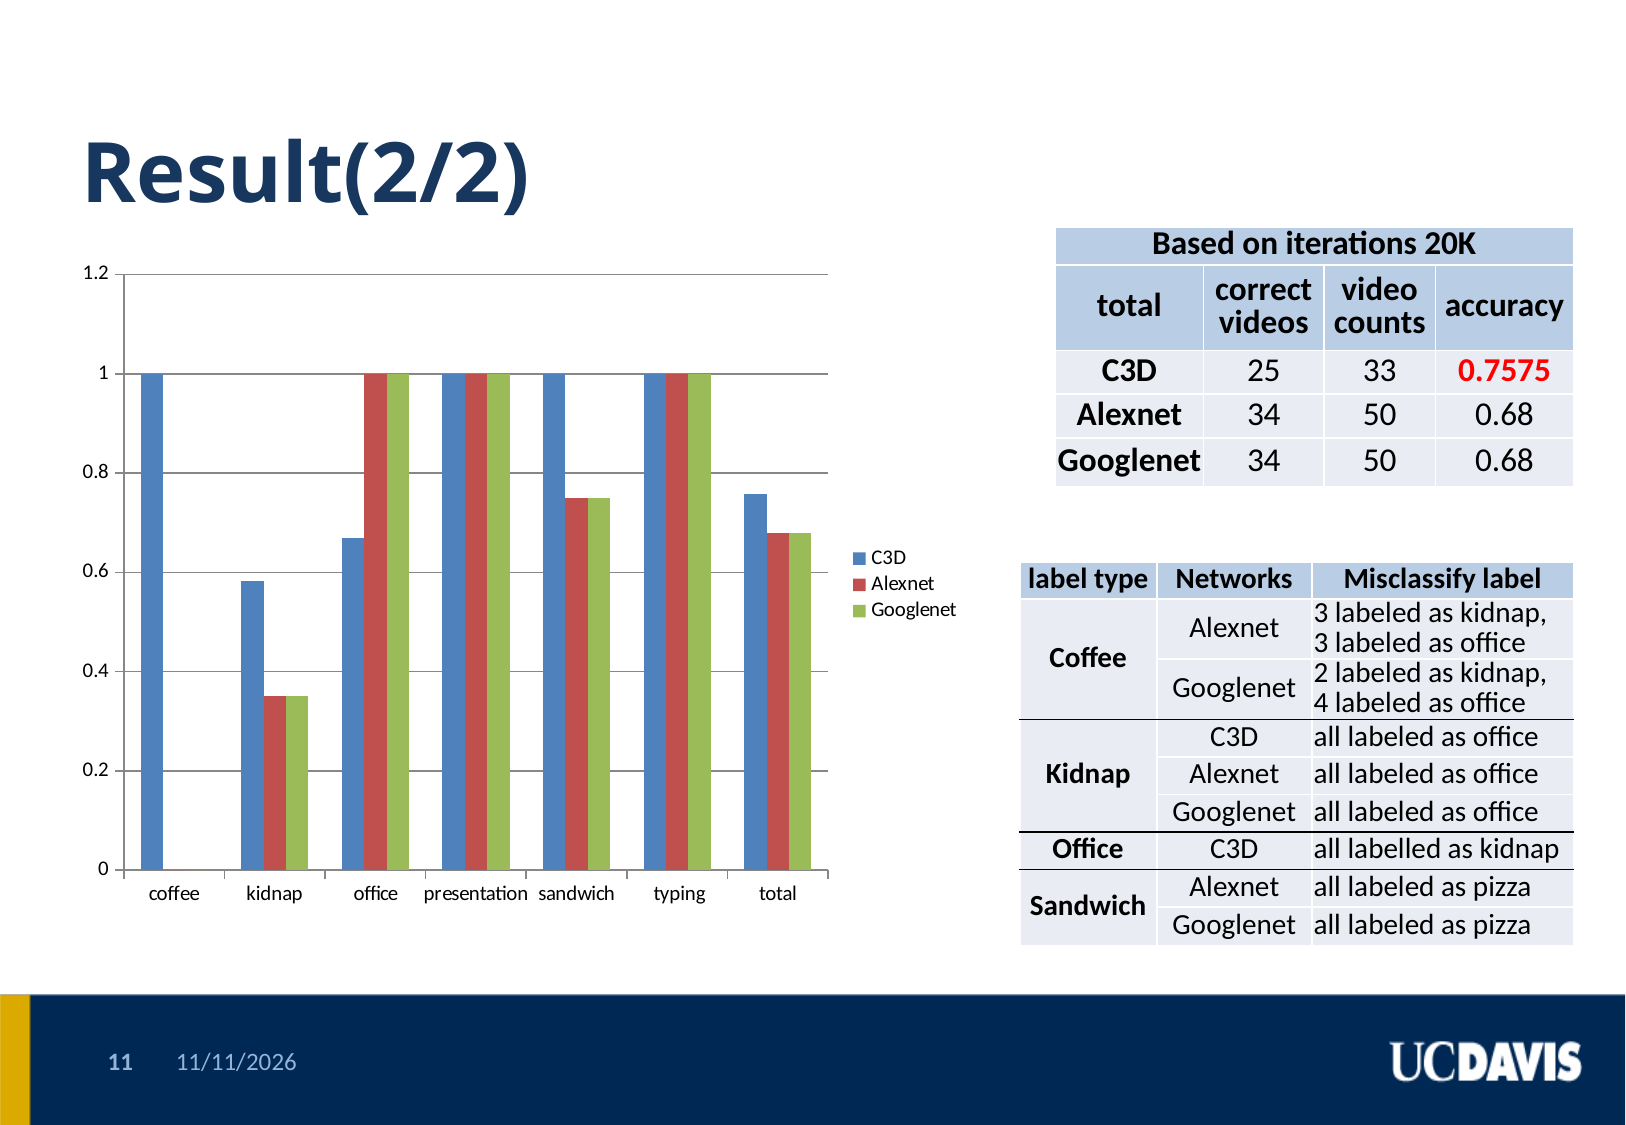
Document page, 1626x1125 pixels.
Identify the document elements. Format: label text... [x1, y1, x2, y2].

table_header label type [1021, 563, 1156, 598]
table_cell all labeled as pizza [1313, 908, 1573, 945]
chart [63, 250, 976, 919]
picture [0, 994, 1626, 1125]
table_cell 50 [1325, 395, 1435, 437]
table_cell Googlenet [1158, 660, 1311, 719]
table_cell 3 labeled as kidnap, 3 labeled as office [1313, 600, 1573, 658]
table_cell Office [1021, 833, 1156, 869]
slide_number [160, 1029, 420, 1090]
table_cell 0.68 [1436, 395, 1573, 437]
table_cell Kidnap [1021, 720, 1156, 831]
table_header Misclassify label [1313, 563, 1573, 598]
table_cell C3D [1056, 351, 1203, 393]
table_cell all labeled as office [1313, 720, 1573, 756]
table_cell 34 [1204, 395, 1323, 437]
table_cell Alexnet [1158, 758, 1311, 794]
table_cell Sandwich [1021, 870, 1156, 945]
table_header Based on iterations 20K [1056, 228, 1573, 264]
table_cell correct videos [1204, 266, 1323, 350]
table_cell Alexnet [1158, 600, 1311, 658]
table_cell 0.68 [1436, 439, 1573, 486]
table_cell C3D [1158, 720, 1311, 756]
table_cell all labelled as kidnap [1313, 833, 1573, 869]
table_cell 2 labeled as kidnap, 4 labeled as office [1313, 660, 1573, 719]
table_cell Googlenet [1056, 439, 1203, 486]
table_cell all labeled as pizza [1313, 870, 1573, 906]
table_cell 0.7575 [1436, 351, 1573, 393]
table_cell accuracy [1436, 266, 1573, 350]
table_cell all labeled as office [1313, 758, 1573, 794]
table_cell Googlenet [1158, 908, 1311, 945]
table_cell Coffee [1021, 600, 1156, 719]
slide_number 11 [79, 1029, 149, 1090]
table_cell 50 [1325, 439, 1435, 486]
table_cell Alexnet [1158, 870, 1311, 906]
table_cell 34 [1204, 439, 1323, 486]
table_cell all labeled as office [1313, 795, 1573, 831]
table_cell C3D [1158, 833, 1311, 869]
table_header Networks [1158, 563, 1311, 598]
table_cell total [1056, 266, 1203, 350]
table_cell 33 [1325, 351, 1435, 393]
table_cell Alexnet [1056, 395, 1203, 437]
table_cell Googlenet [1158, 795, 1311, 831]
table_cell 25 [1204, 351, 1323, 393]
title Result(2/2) [66, 39, 1530, 228]
table_cell video counts [1325, 266, 1435, 350]
